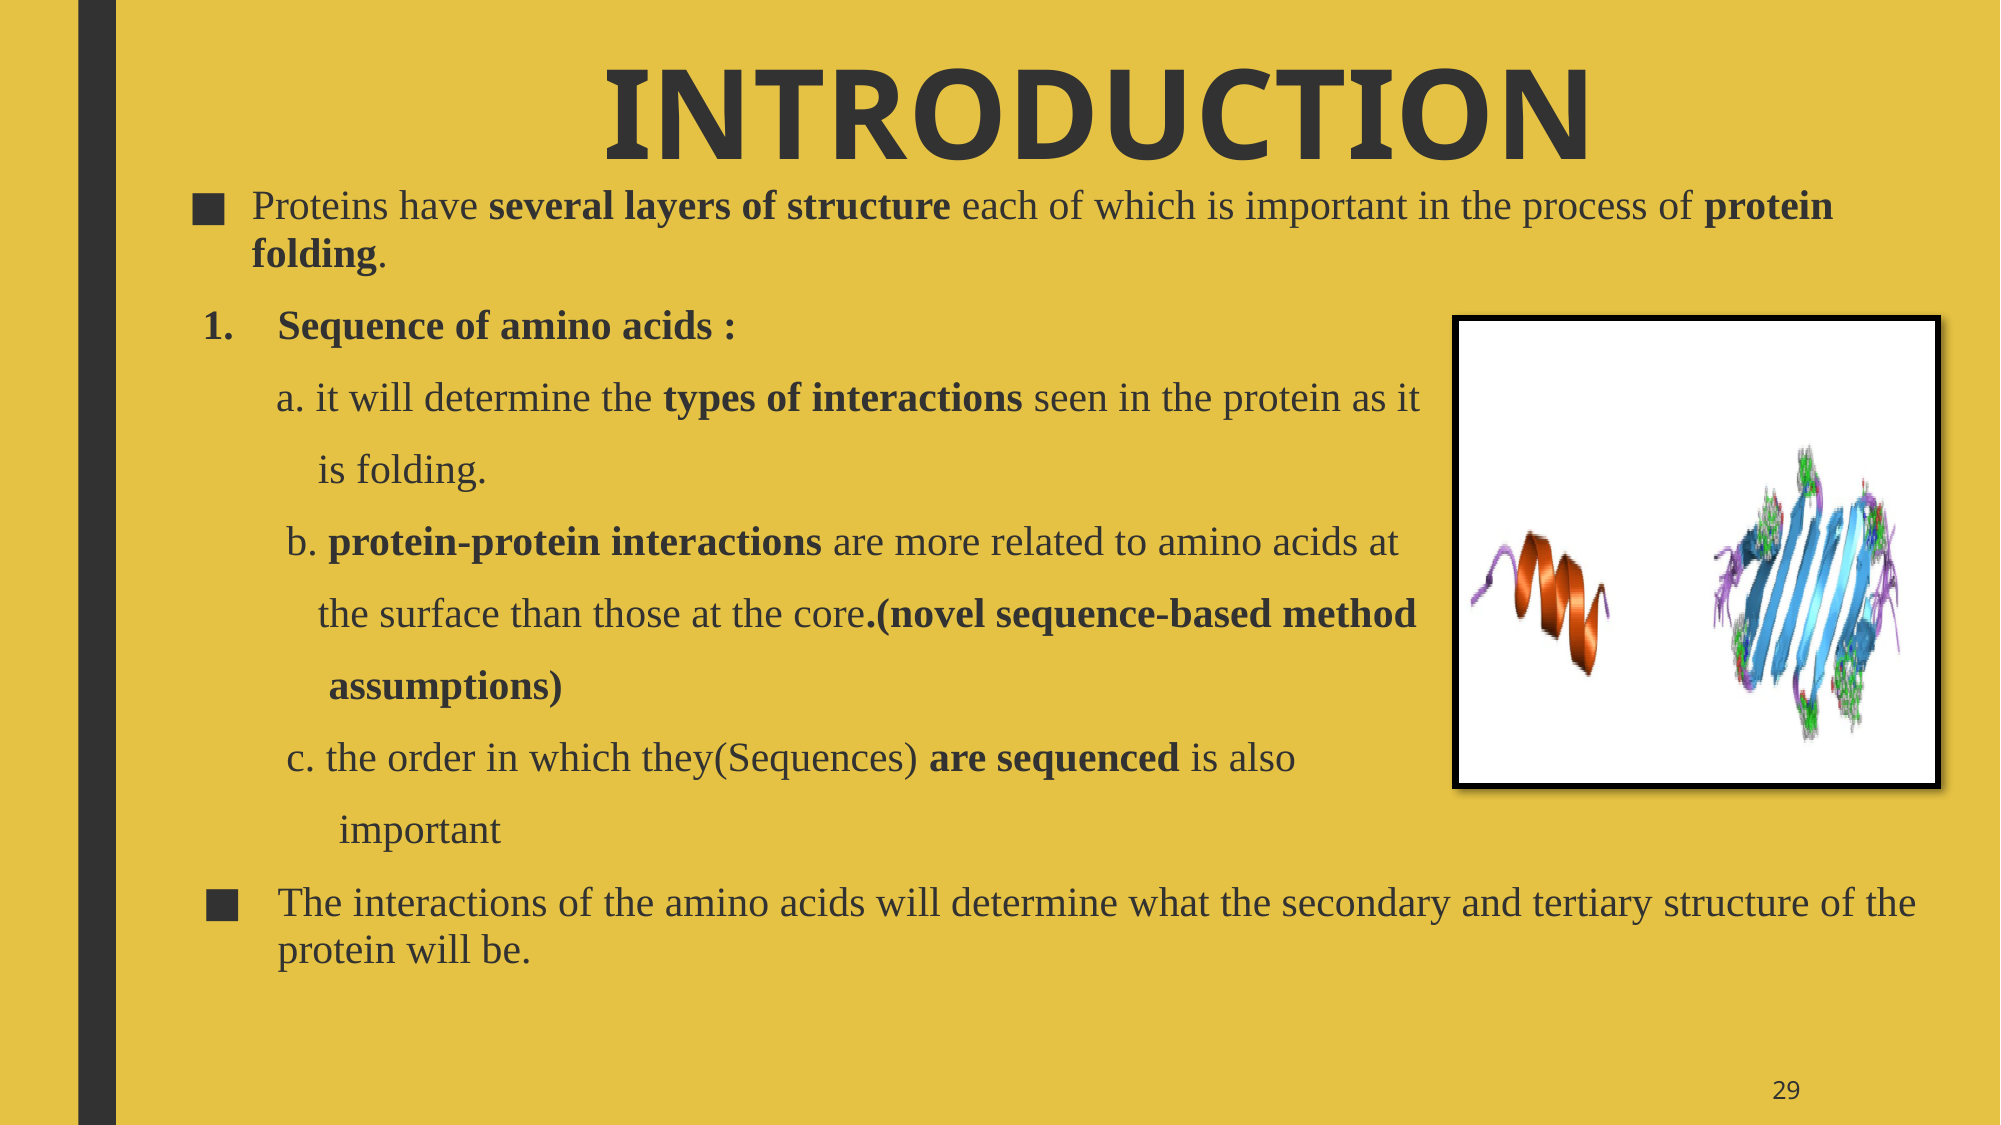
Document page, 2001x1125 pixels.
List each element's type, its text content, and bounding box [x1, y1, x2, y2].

title INTRODUCTION [485, 45, 1716, 163]
slide_number 29 [1553, 1058, 1816, 1125]
list Proteins have several layers of structure each of which is important in the process of protein folding. Sequence of amino acids : a. it will determine the types of interactions seen in the protein as it is folding. b. protein-protein interactions are more related to amino acids at the surface than those at the core.(novel sequence-based method assumptions) c. the order in which they(Sequences) are sequenced is also important The interactions of the amino acids will determine what the secondary and tertiary structure of the protein will be. [173, 174, 1942, 1025]
picture [1458, 321, 1935, 783]
